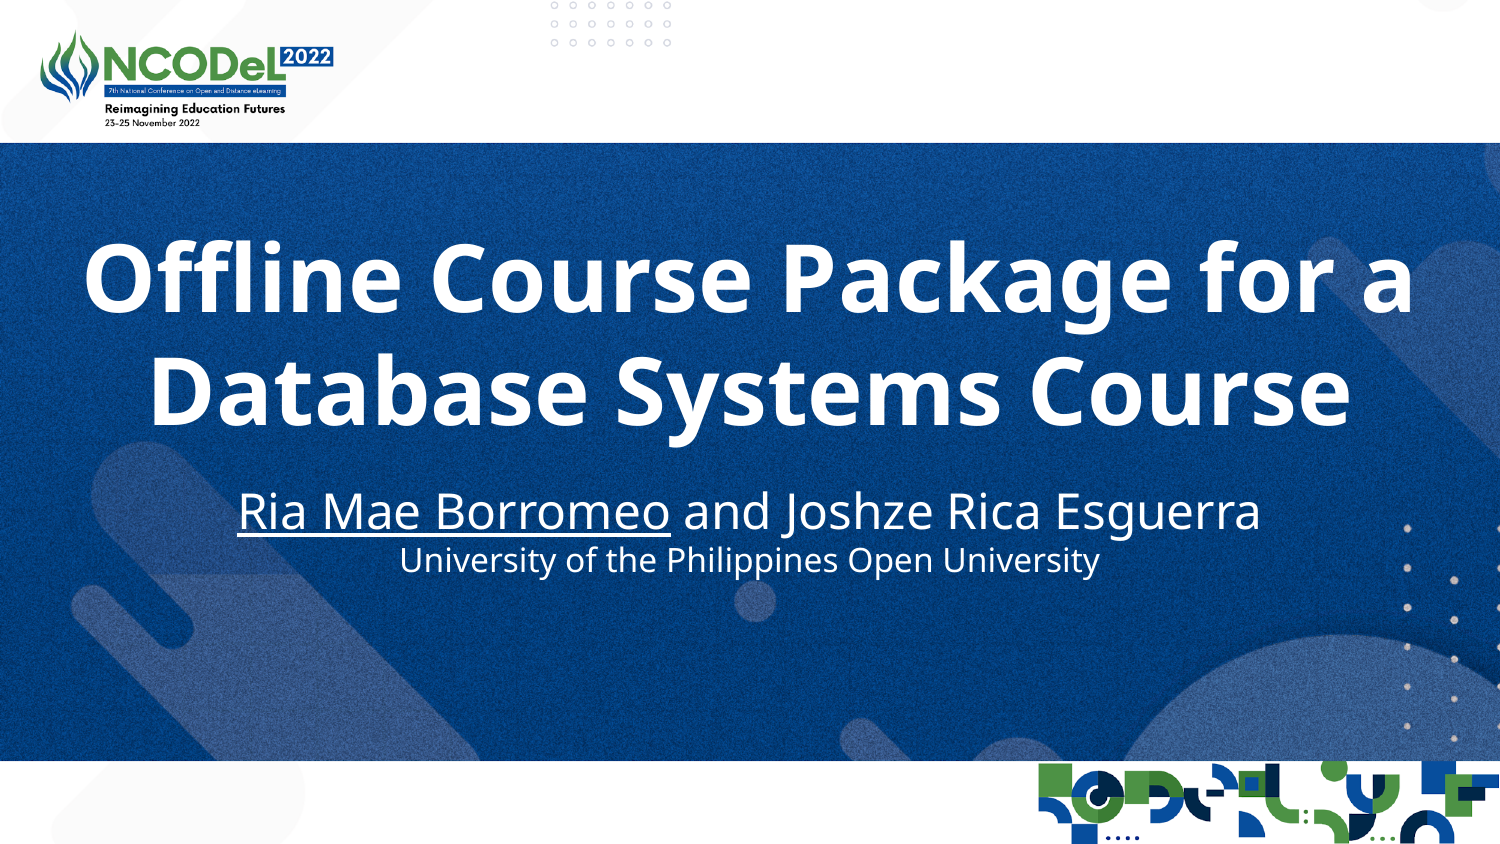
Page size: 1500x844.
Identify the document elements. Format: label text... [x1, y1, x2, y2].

subtitle Ria Mae Borromeo and Joshze Rica Esguerra University of the Philippines Open University [51, 464, 1449, 595]
title Offline Course Package for a Database Systems Course [51, 199, 1449, 459]
picture [0, 0, 1500, 844]
